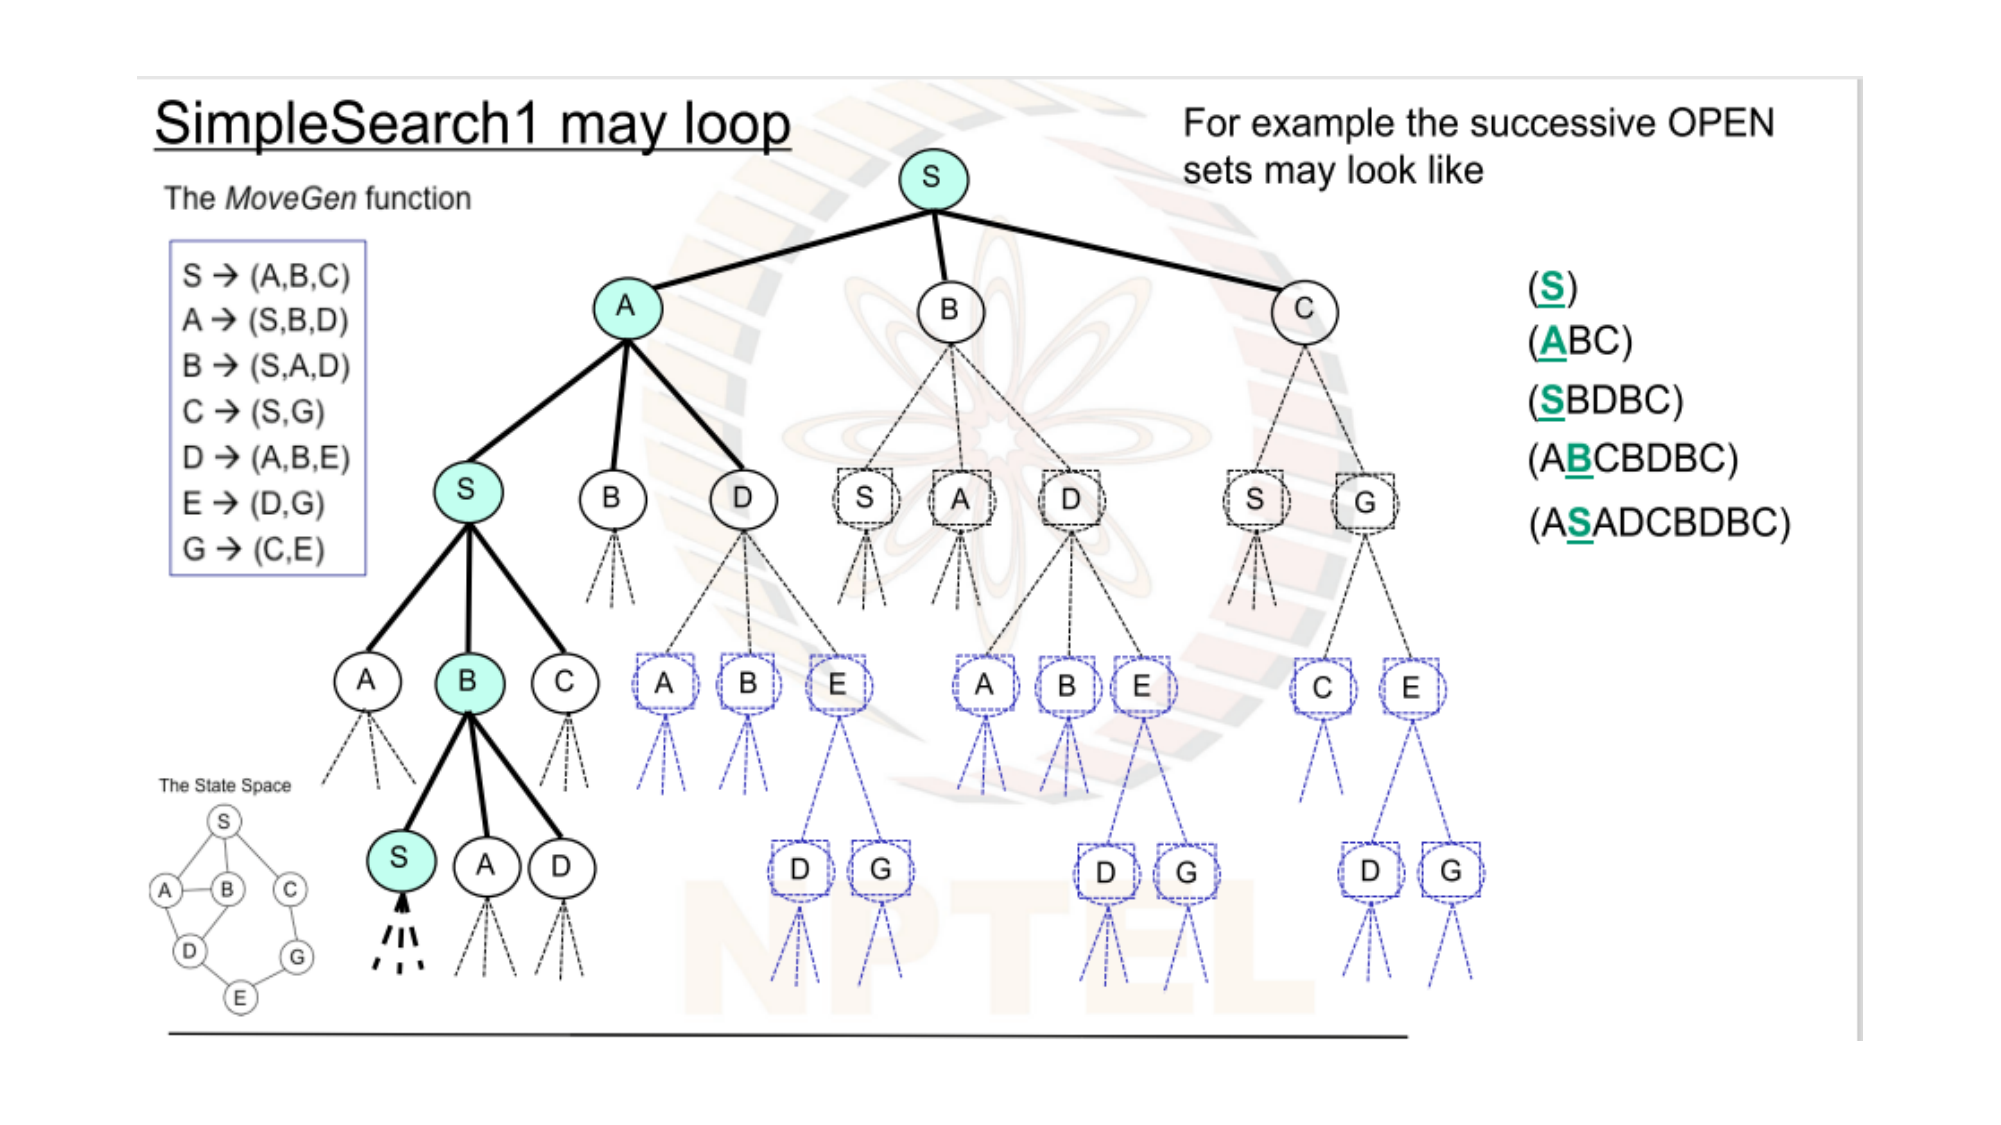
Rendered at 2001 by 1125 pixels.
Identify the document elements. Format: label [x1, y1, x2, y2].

picture [137, 76, 1863, 1041]
